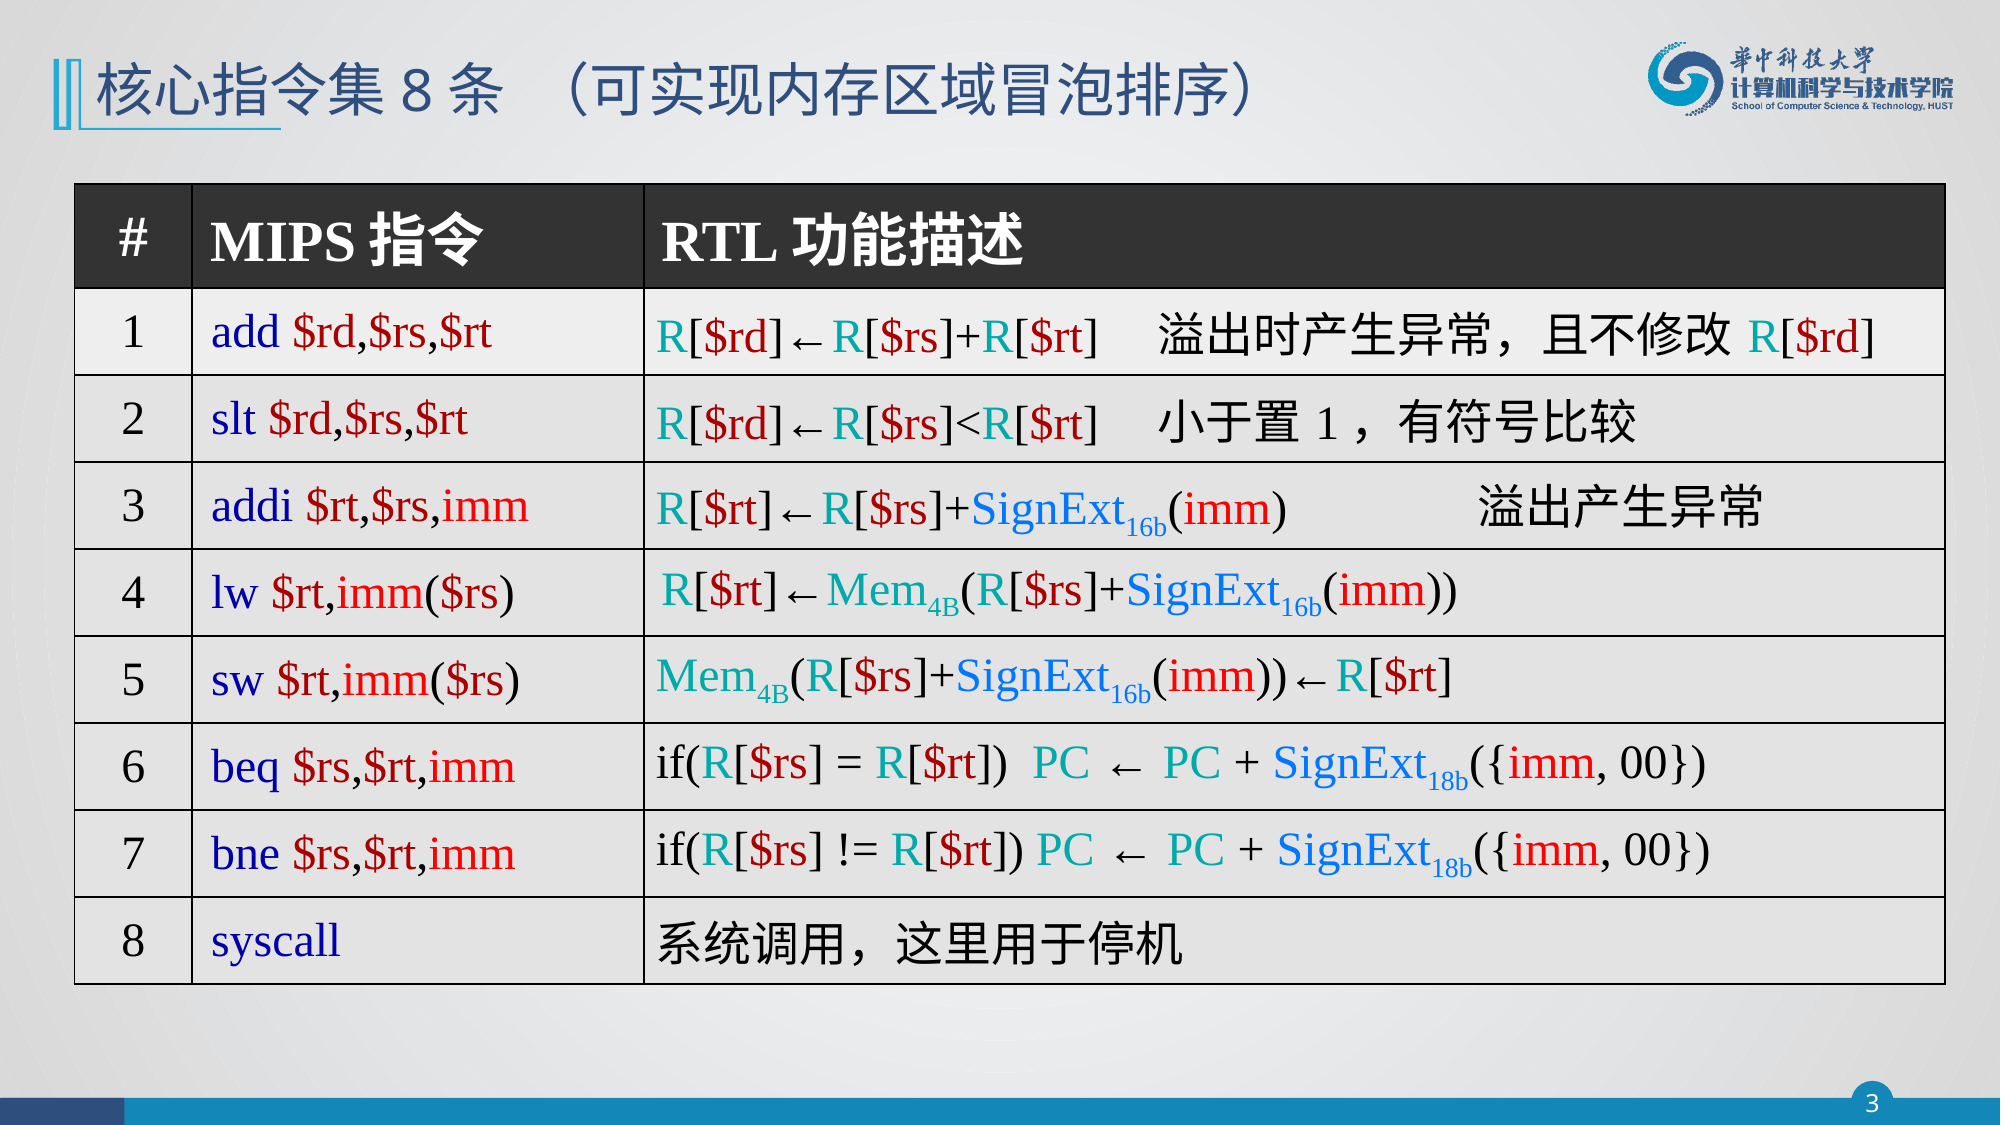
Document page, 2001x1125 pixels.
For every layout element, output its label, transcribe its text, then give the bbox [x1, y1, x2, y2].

table_cell 4 [75, 550, 191, 635]
table_cell syscall [193, 898, 643, 983]
table_cell add $rd,$rs,$rt [193, 289, 643, 374]
table_cell slt $rd,$rs,$rt [193, 376, 643, 461]
title 核心指令集8条 （可实现内存区域冒泡排序） [80, 42, 1805, 144]
table_header # [75, 185, 191, 287]
table_header RTL功能描述 [645, 185, 1944, 287]
table_cell addi $rt,$rs,imm [193, 463, 643, 548]
table_cell 7 [75, 811, 191, 896]
table_cell bne $rs,$rt,imm [193, 811, 643, 896]
table_cell 5 [75, 637, 191, 722]
table_cell R[$rd]←R[$rs]+R[$rt] 溢出时产生异常，且不修改R[$rd] [645, 289, 1944, 374]
table_cell beq $rs,$rt,imm [193, 724, 643, 809]
table_cell 1 [75, 289, 191, 374]
table_cell lw $rt,imm($rs) [193, 550, 643, 635]
table_cell 6 [75, 724, 191, 809]
table_cell R[$rt]←Mem4B(R[$rs]+SignExt16b(imm)) [645, 550, 1944, 635]
table_cell 系统调用，这里用于停机 [645, 898, 1944, 983]
table_cell 3 [75, 463, 191, 548]
table_cell R[$rd]←R[$rs]<R[$rt] 小于置1，有符号比较 [645, 376, 1944, 461]
table_cell if(R[$rs] = R[$rt]) PC ← PC + SignExt18b({imm, 00}) [645, 724, 1944, 809]
table_cell sw $rt,imm($rs) [193, 637, 643, 722]
table_cell R[$rt]←R[$rs]+SignExt16b(imm) 溢出产生异常 [645, 463, 1944, 548]
table_cell 2 [75, 376, 191, 461]
table_header MIPS指令 [193, 185, 643, 287]
table_cell 8 [75, 898, 191, 983]
table_cell Mem4B(R[$rs]+SignExt16b(imm))←R[$rt] [645, 637, 1944, 722]
picture [1805, 42, 1953, 116]
table_cell if(R[$rs] != R[$rt]) PC ← PC + SignExt18b({imm, 00}) [645, 811, 1944, 896]
